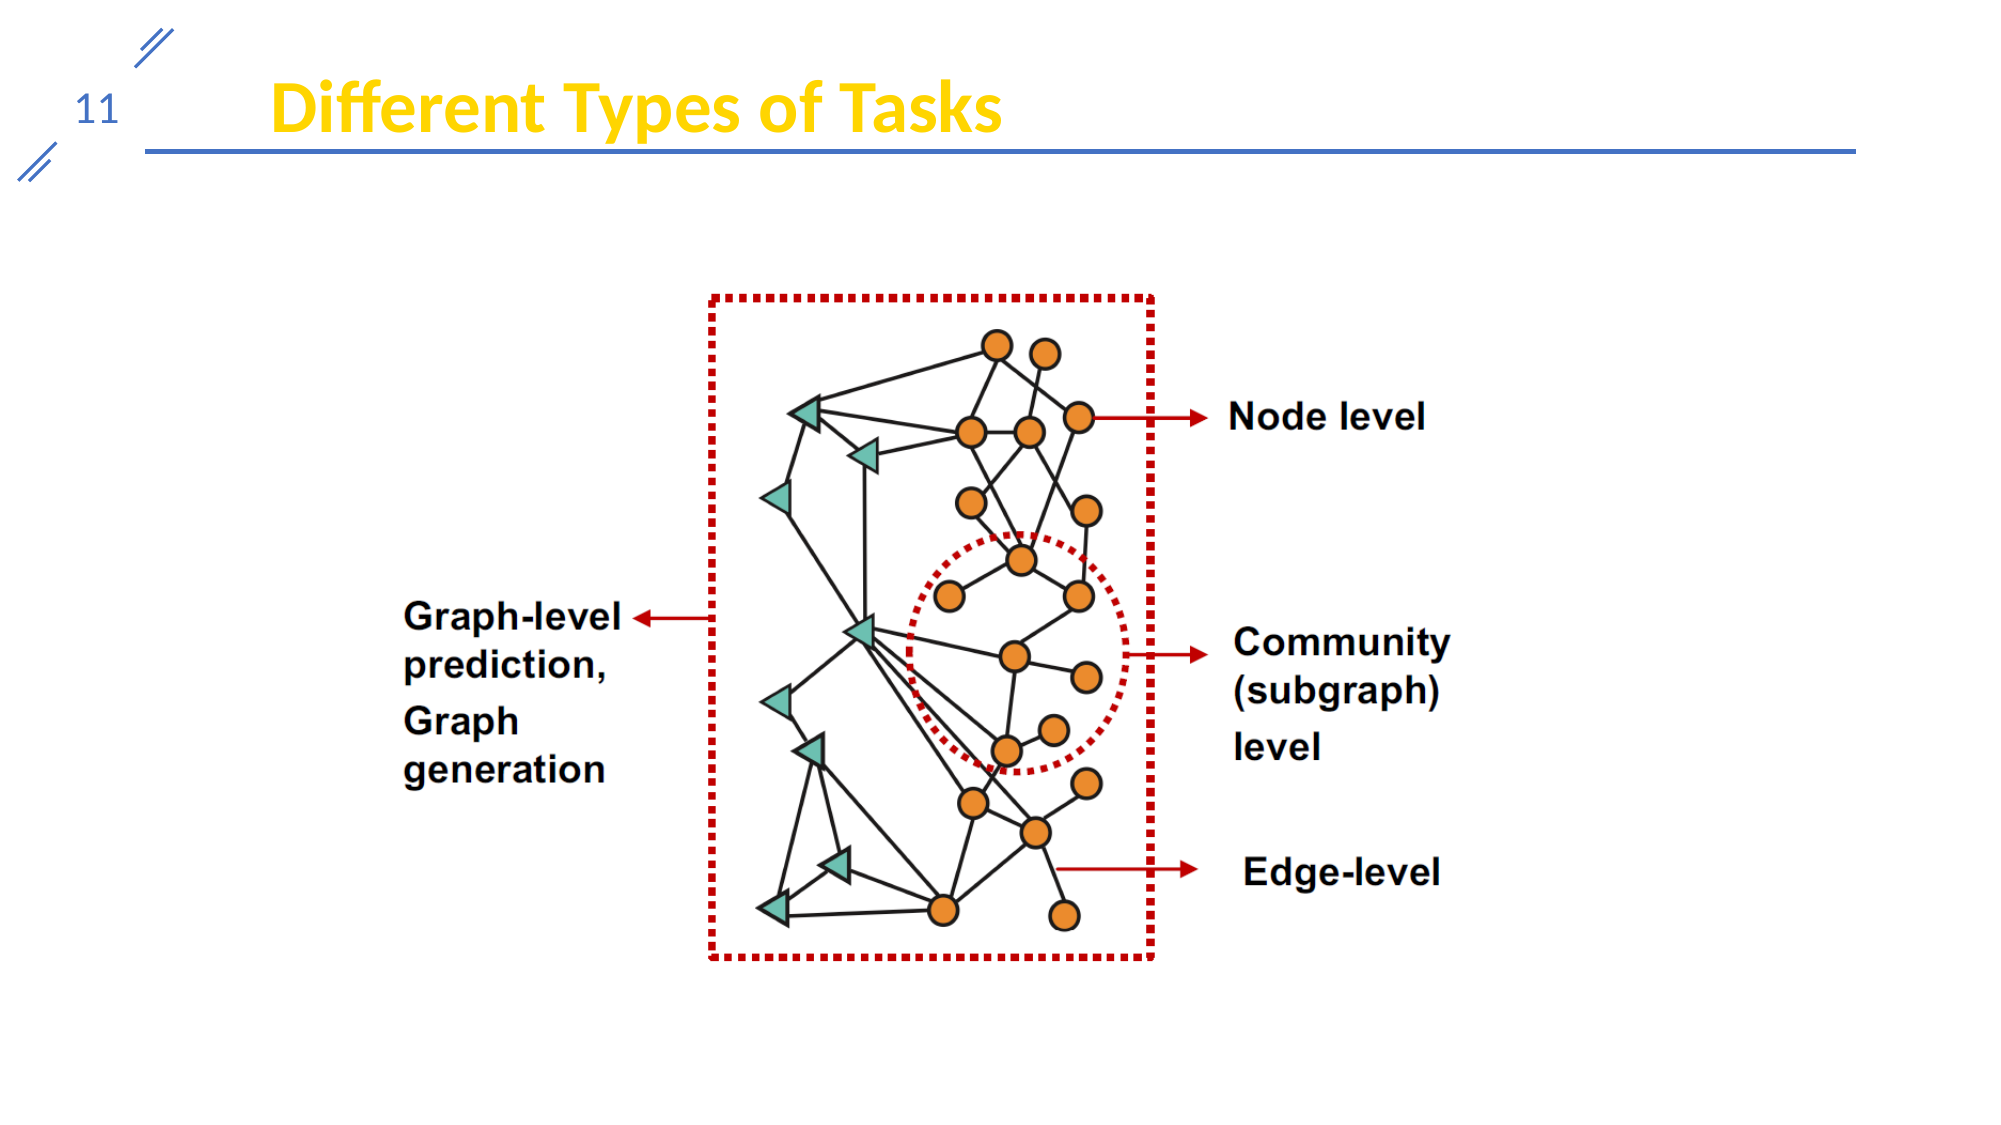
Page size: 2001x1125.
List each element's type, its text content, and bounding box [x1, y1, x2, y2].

picture [392, 250, 1471, 990]
text_box Different Types of Tasks [255, 49, 1020, 155]
